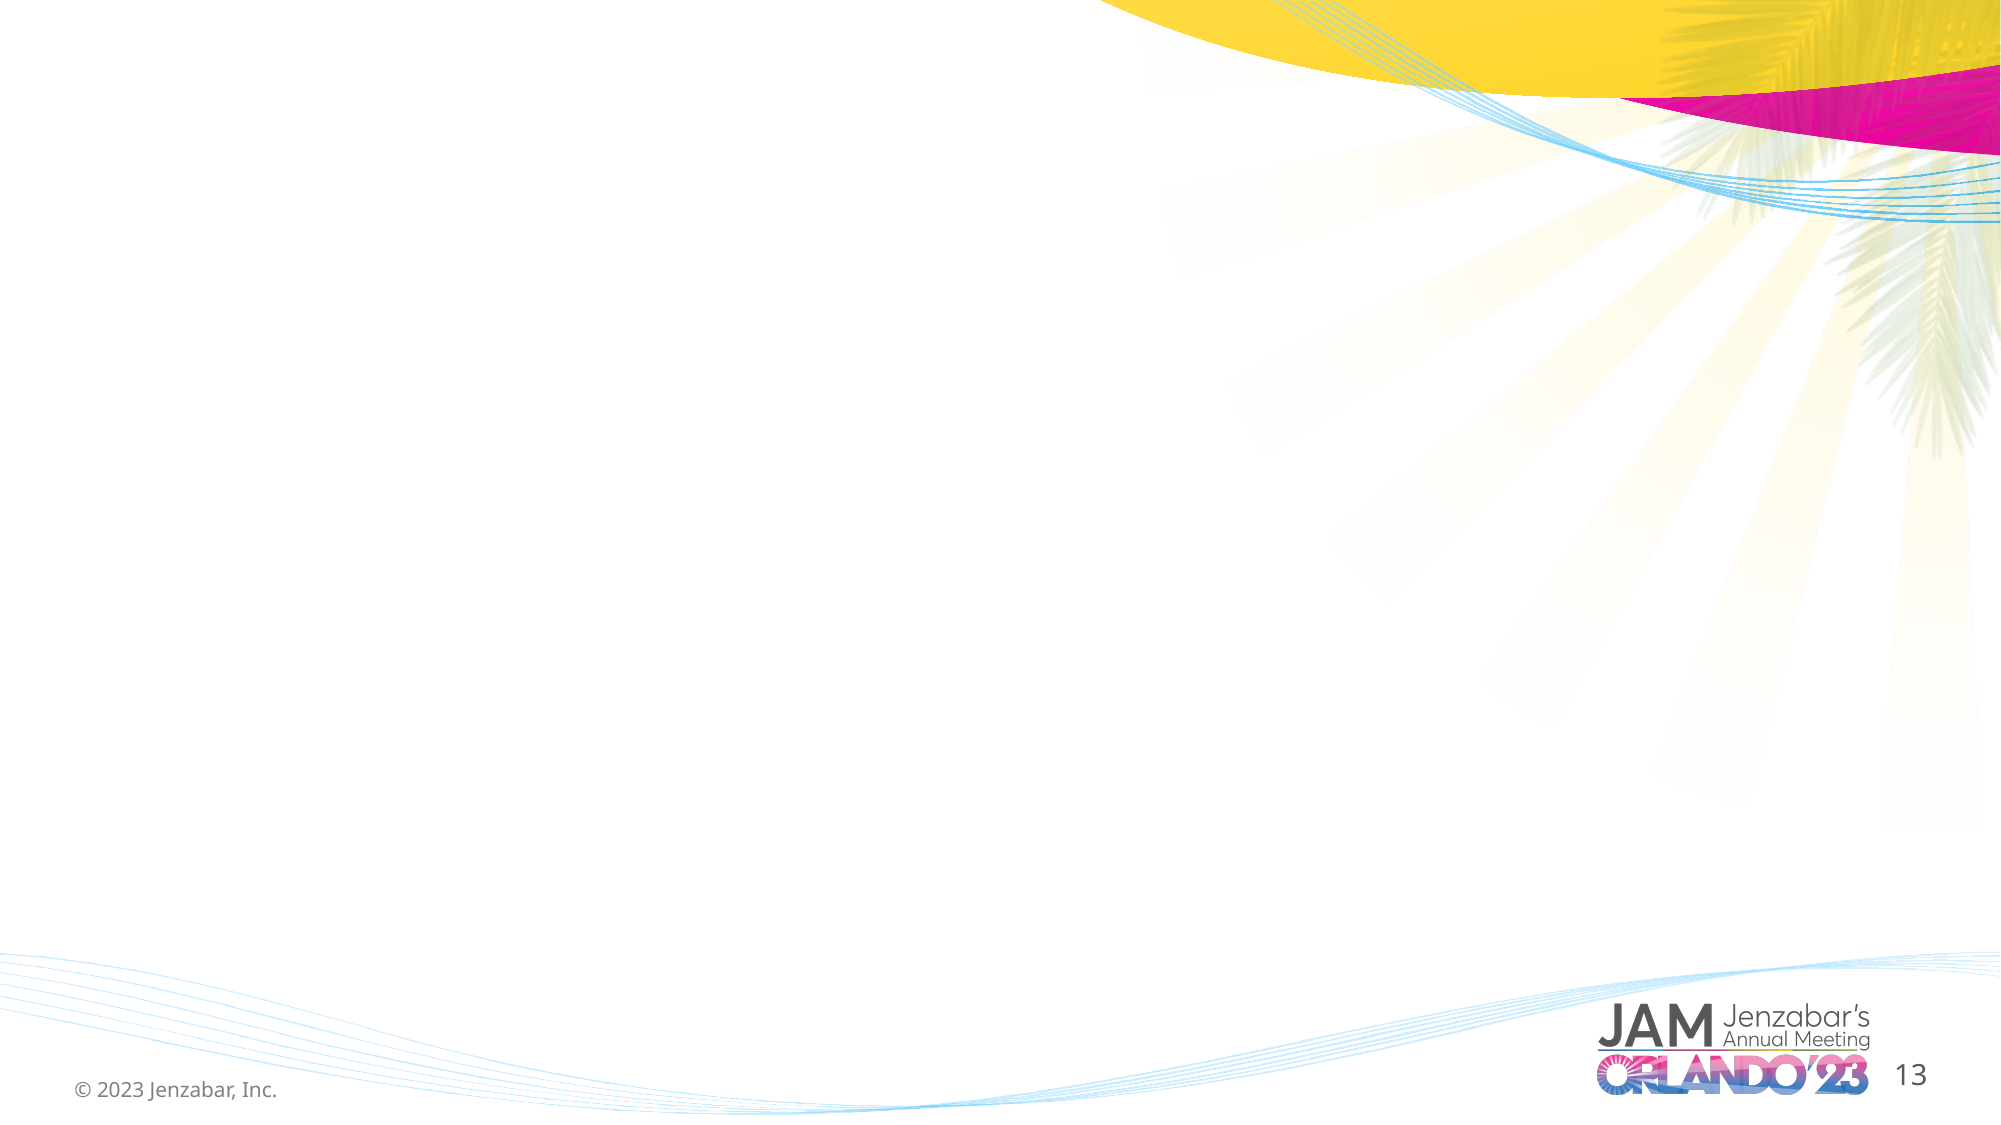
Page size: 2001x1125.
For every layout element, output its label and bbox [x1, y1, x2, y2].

picture [1589, 997, 1875, 1101]
